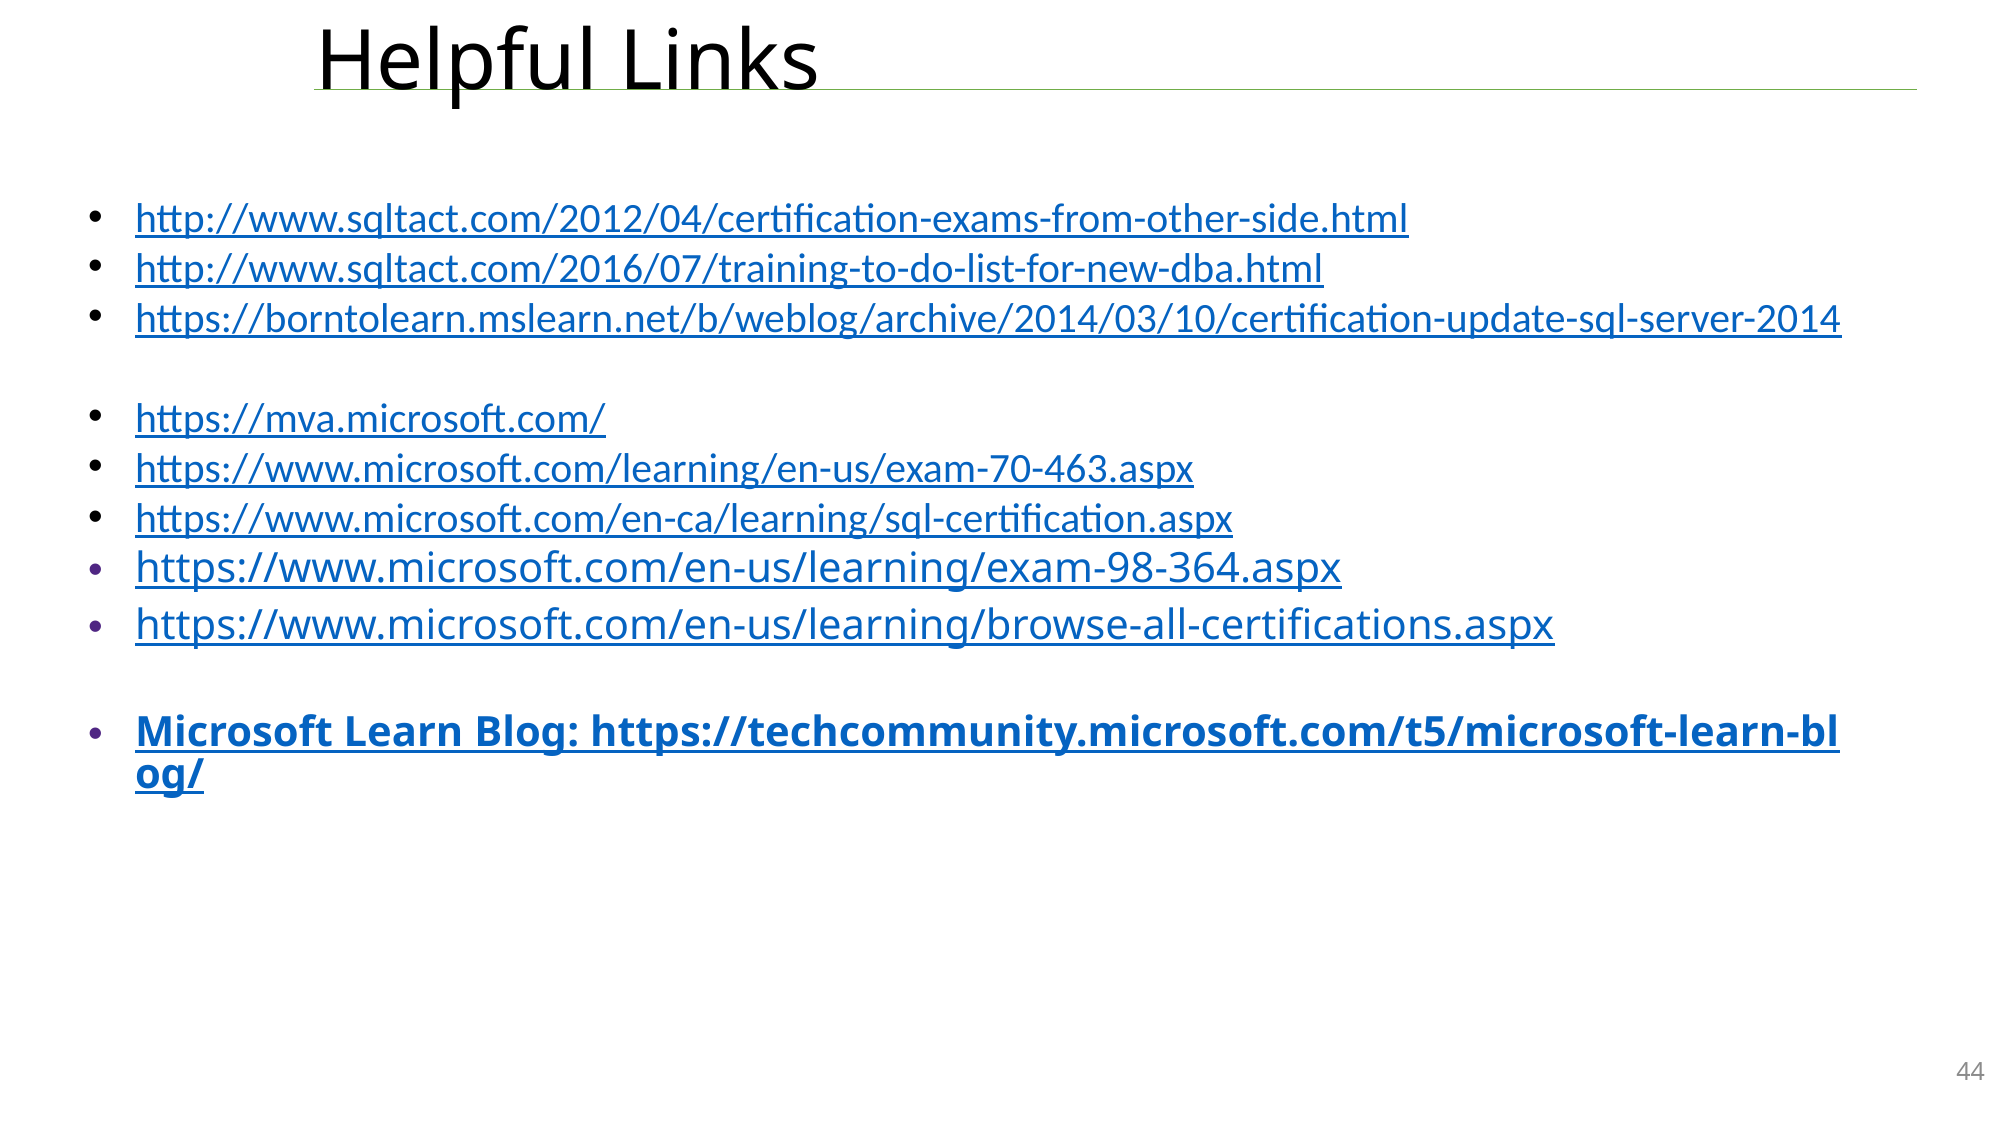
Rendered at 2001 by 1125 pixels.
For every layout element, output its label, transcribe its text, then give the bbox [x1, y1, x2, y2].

text_box http://www.sqltact.com/2012/04/certification-exams-from-other-side.html http://www.sqltact.com/2016/07/training-to-do-list-for-new-dba.html https://borntolearn.mslearn.net/b/weblog/archive/2014/03/10/certification-update-sql-server-2014 https://mva.microsoft.com/ https://www.microsoft.com/learning/en-us/exam-70-463.aspx https://www.microsoft.com/en-ca/learning/sql-certification.aspx https://www.microsoft.com/en-us/learning/exam-98-364.aspx https://www.microsoft.com/en-us/learning/browse-all-certifications.aspx Microsoft Learn Blog: https://techcommunity.microsoft.com/t5/microsoft-learn-blog/ [73, 183, 1874, 785]
title Helpful Links [300, 0, 1917, 125]
slide_number 44 [1533, 1042, 2000, 1103]
